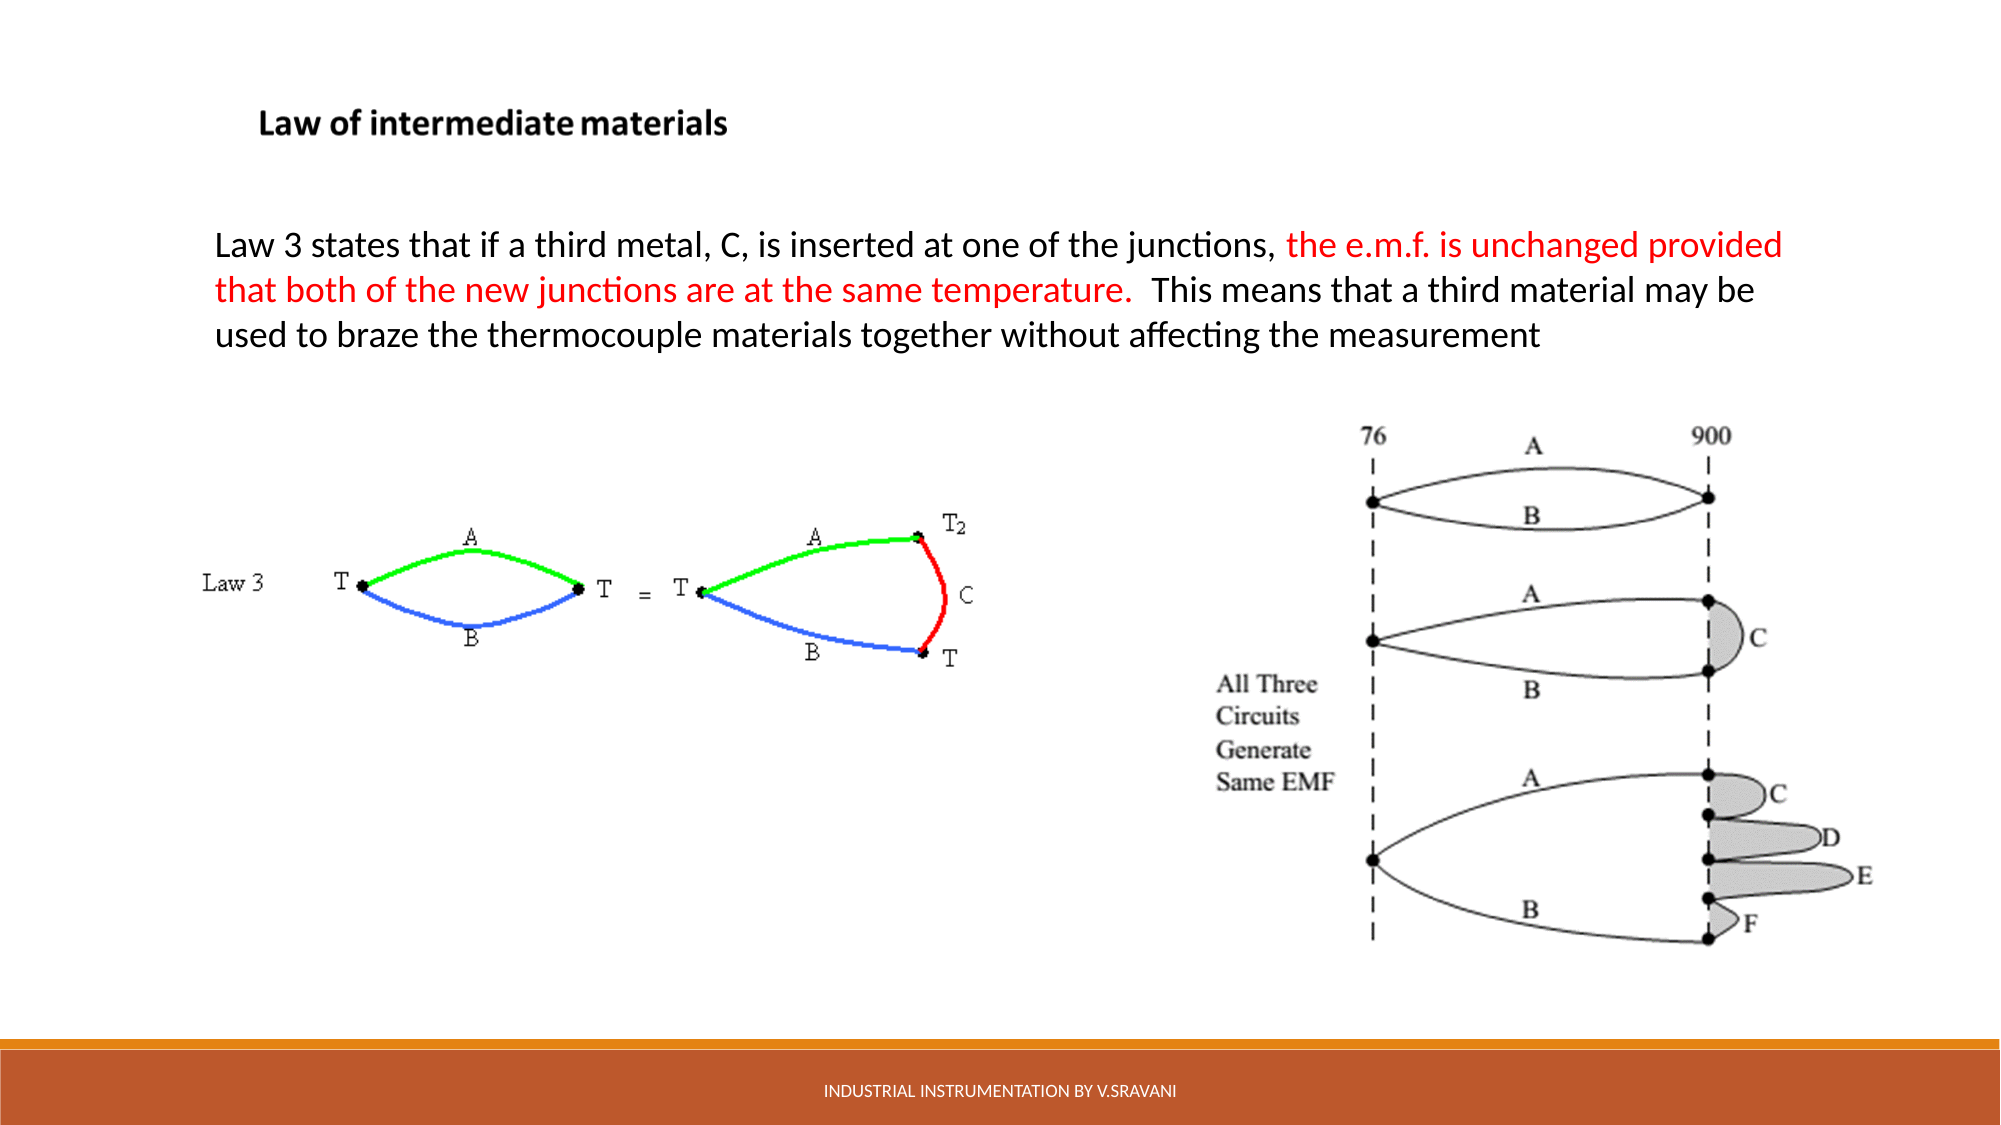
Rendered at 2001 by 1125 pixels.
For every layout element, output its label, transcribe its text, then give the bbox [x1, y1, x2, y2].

picture [1127, 359, 1924, 971]
footer Industrial Instrumentation by V.Sravani [604, 1059, 1396, 1120]
text_box Law 3 states that if a third metal, C, is inserted at one of the junctions, the e.m.f. is unchanged provided that both of the new junctions are at the same temperature. This means that a third material may be used to braze the thermocouple materials together without affecting the measurement [200, 213, 1803, 363]
picture [234, 85, 757, 169]
picture [161, 495, 1024, 689]
